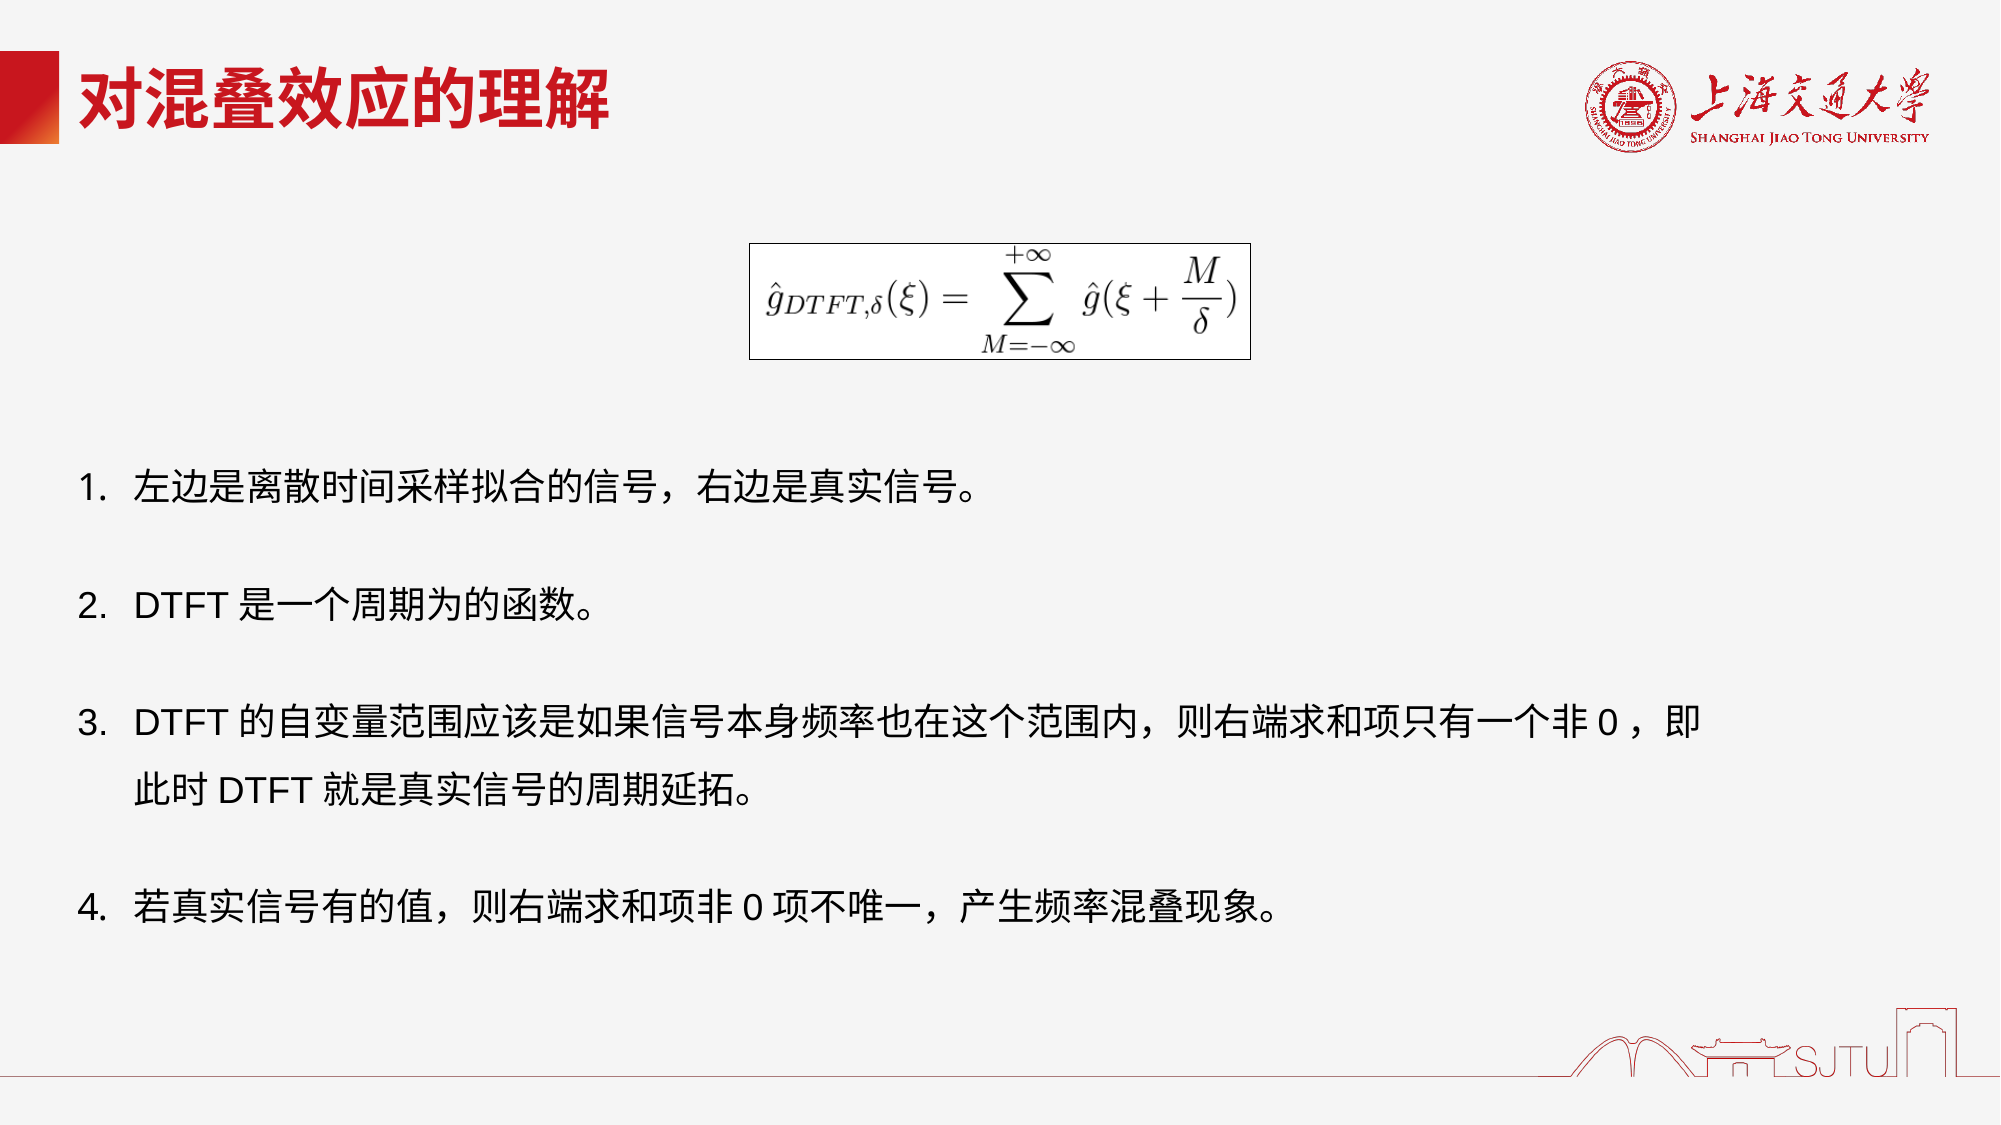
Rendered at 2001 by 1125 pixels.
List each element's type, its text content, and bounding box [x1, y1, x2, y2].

picture [1567, 43, 1946, 168]
title 对混叠效应的理解 [62, 43, 1530, 152]
picture [0, 1008, 2000, 1077]
picture [749, 243, 1251, 360]
